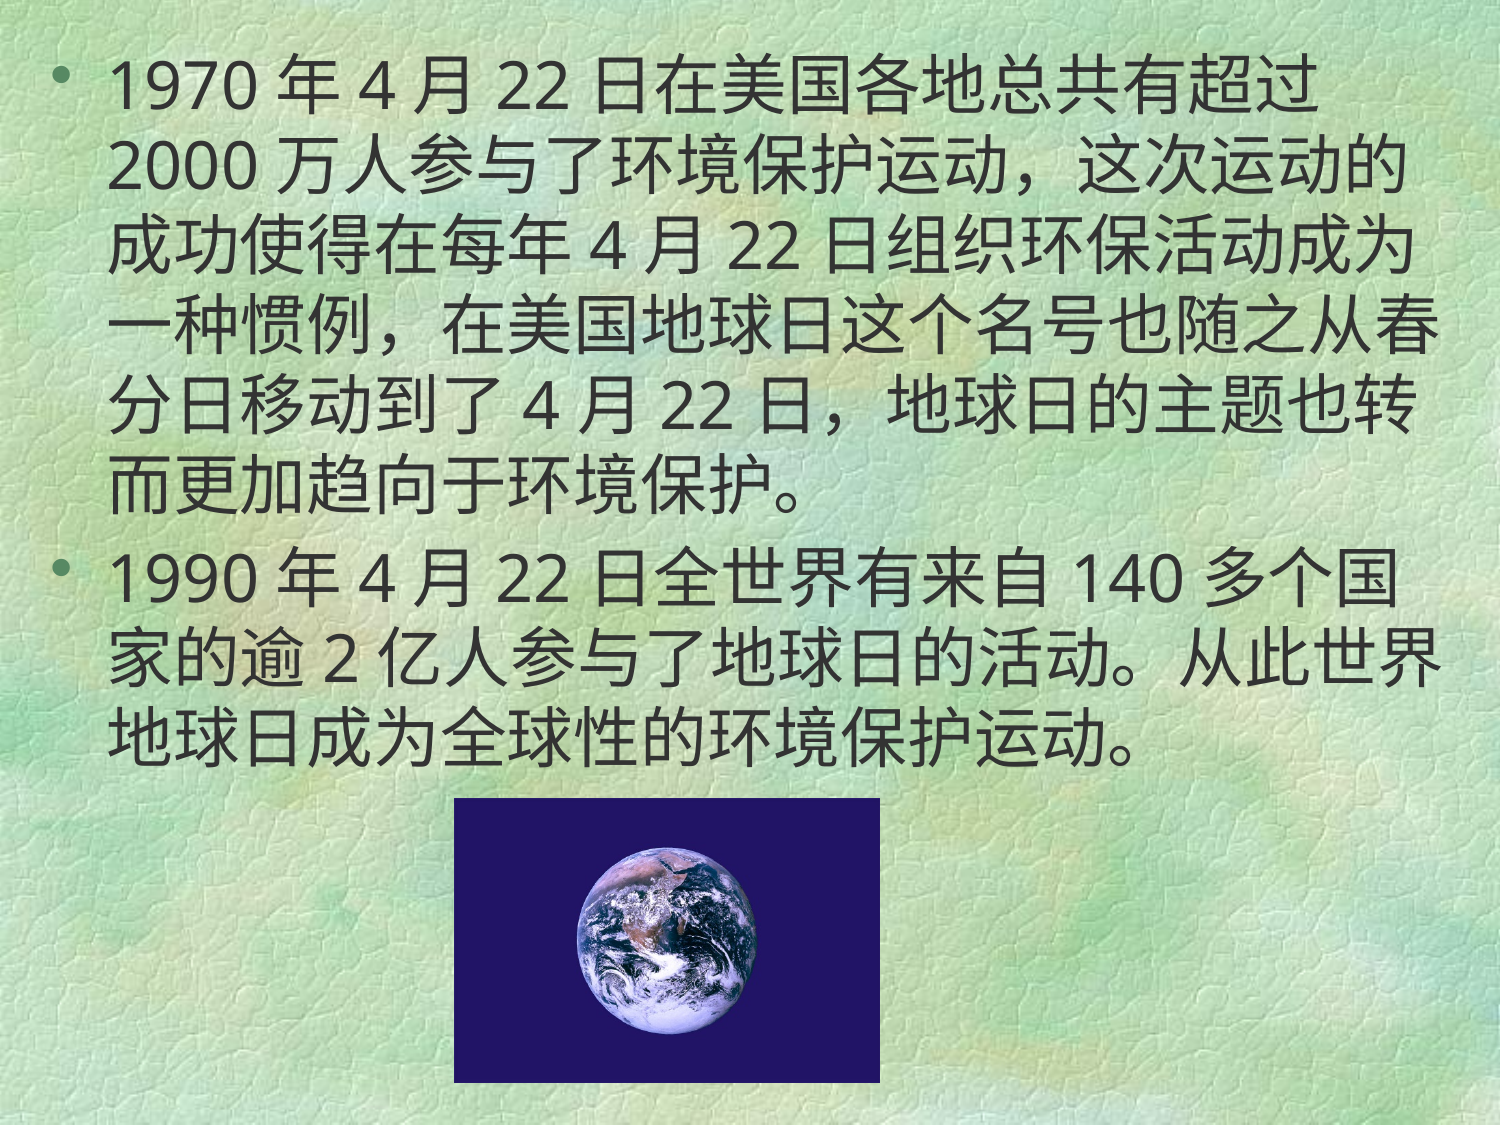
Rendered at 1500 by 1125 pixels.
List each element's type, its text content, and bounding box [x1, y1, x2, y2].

list 1970年4月22日在美国各地总共有超过2000万人参与了环境保护运动，这次运动的成功使得在每年4月22日组织环保活动成为一种惯例，在美国地球日这个名号也随之从春分日移动到了4月22日，地球日的主题也转而更加趋向于环境保护。 1990年4月22日全世界有来自140多个国家的逾2亿人参与了地球日的活动。从此世界地球日成为全球性的环境保护运动。 [35, 35, 1465, 1102]
picture [0, 0, 1500, 1125]
